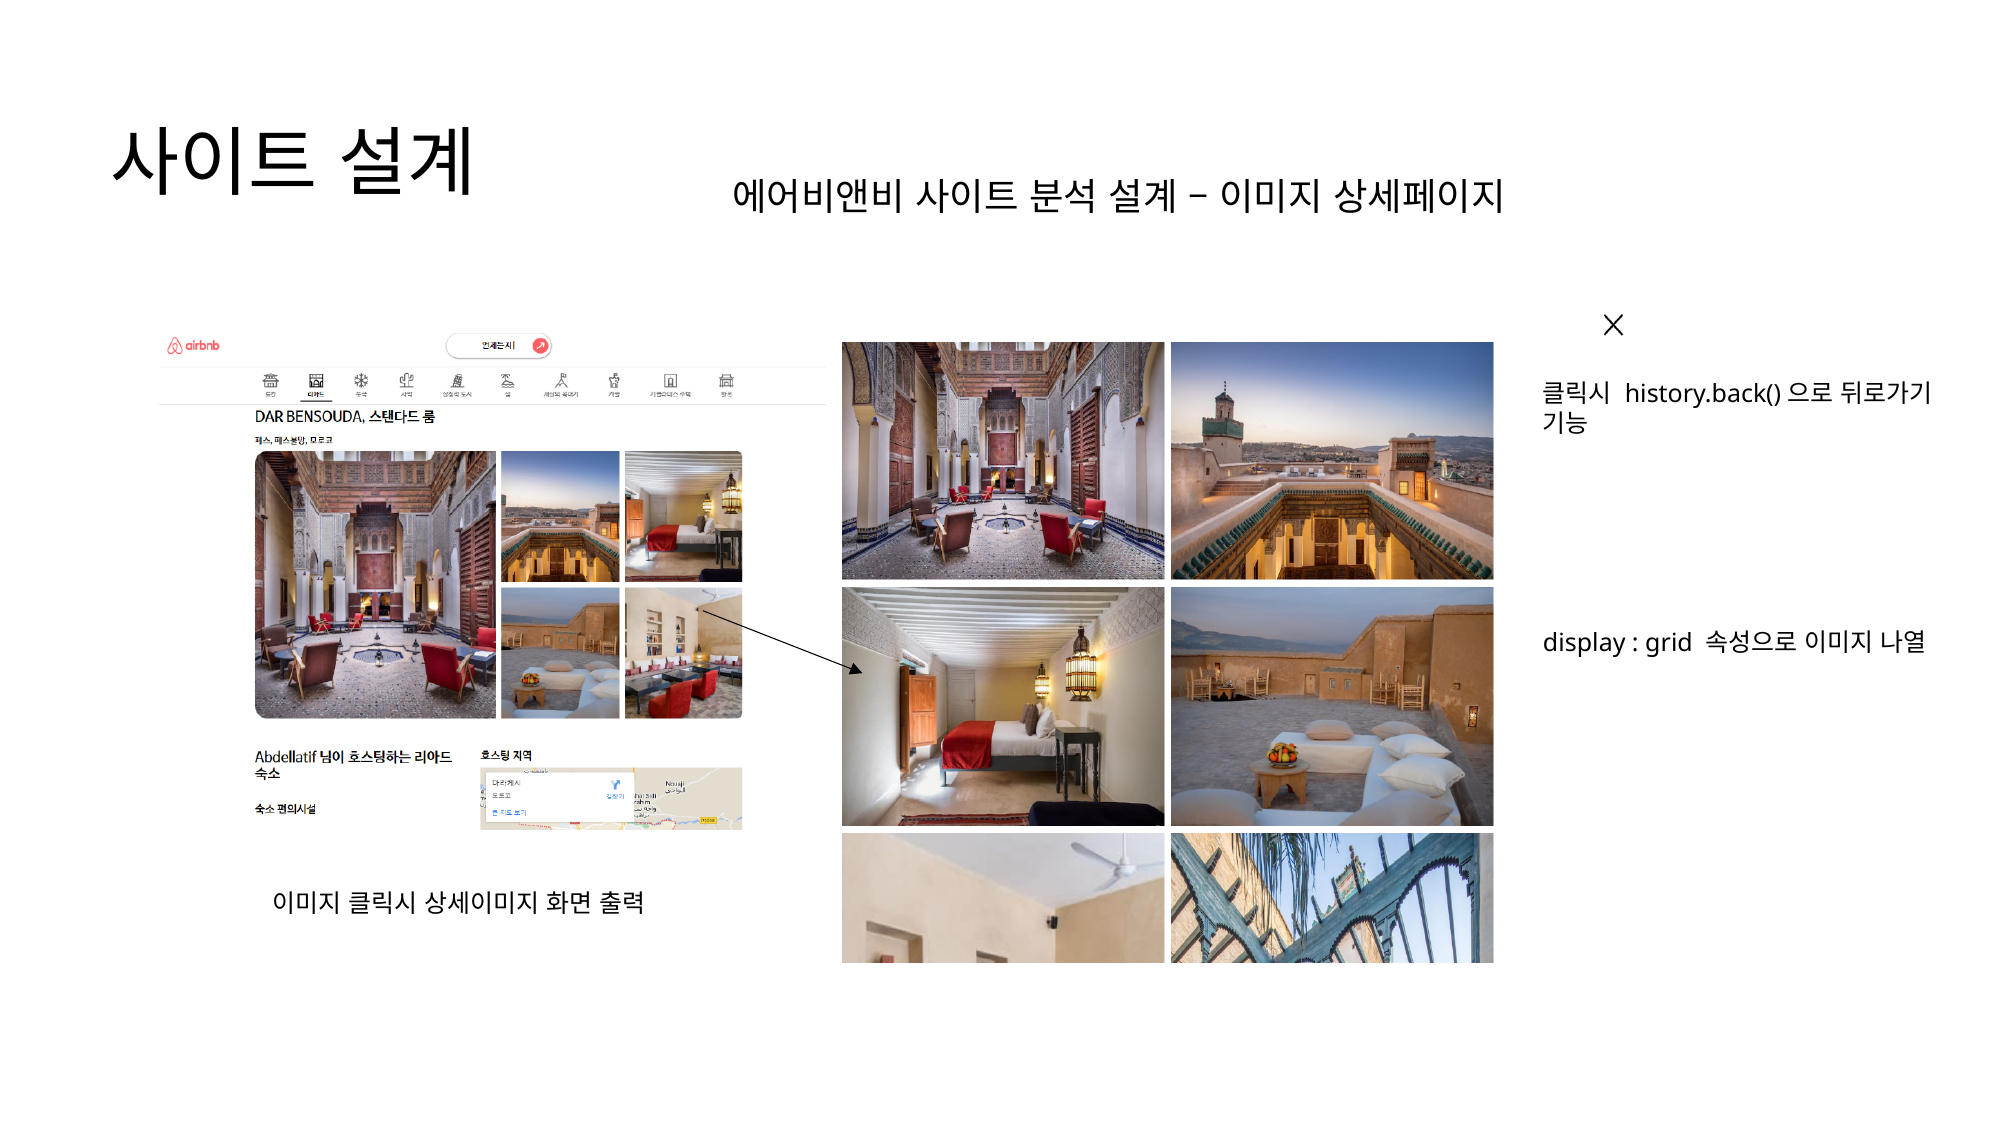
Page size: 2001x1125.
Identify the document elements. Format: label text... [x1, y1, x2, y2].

text_box display : grid 속성으로 이미지 나열 [1644, 619, 2000, 664]
text_box 에어비앤비 사이트 분석 설계 – 이미지 상세페이지 [717, 165, 1615, 226]
picture [159, 276, 1644, 963]
text_box 클릭시 history.back()으로 뒤로가기 기능 [1644, 370, 1952, 445]
text_box 사이트 설계 [95, 104, 509, 227]
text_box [702, 610, 863, 674]
text_box 이미지 클릭시 상세이미지 화면 출력 [257, 879, 717, 925]
